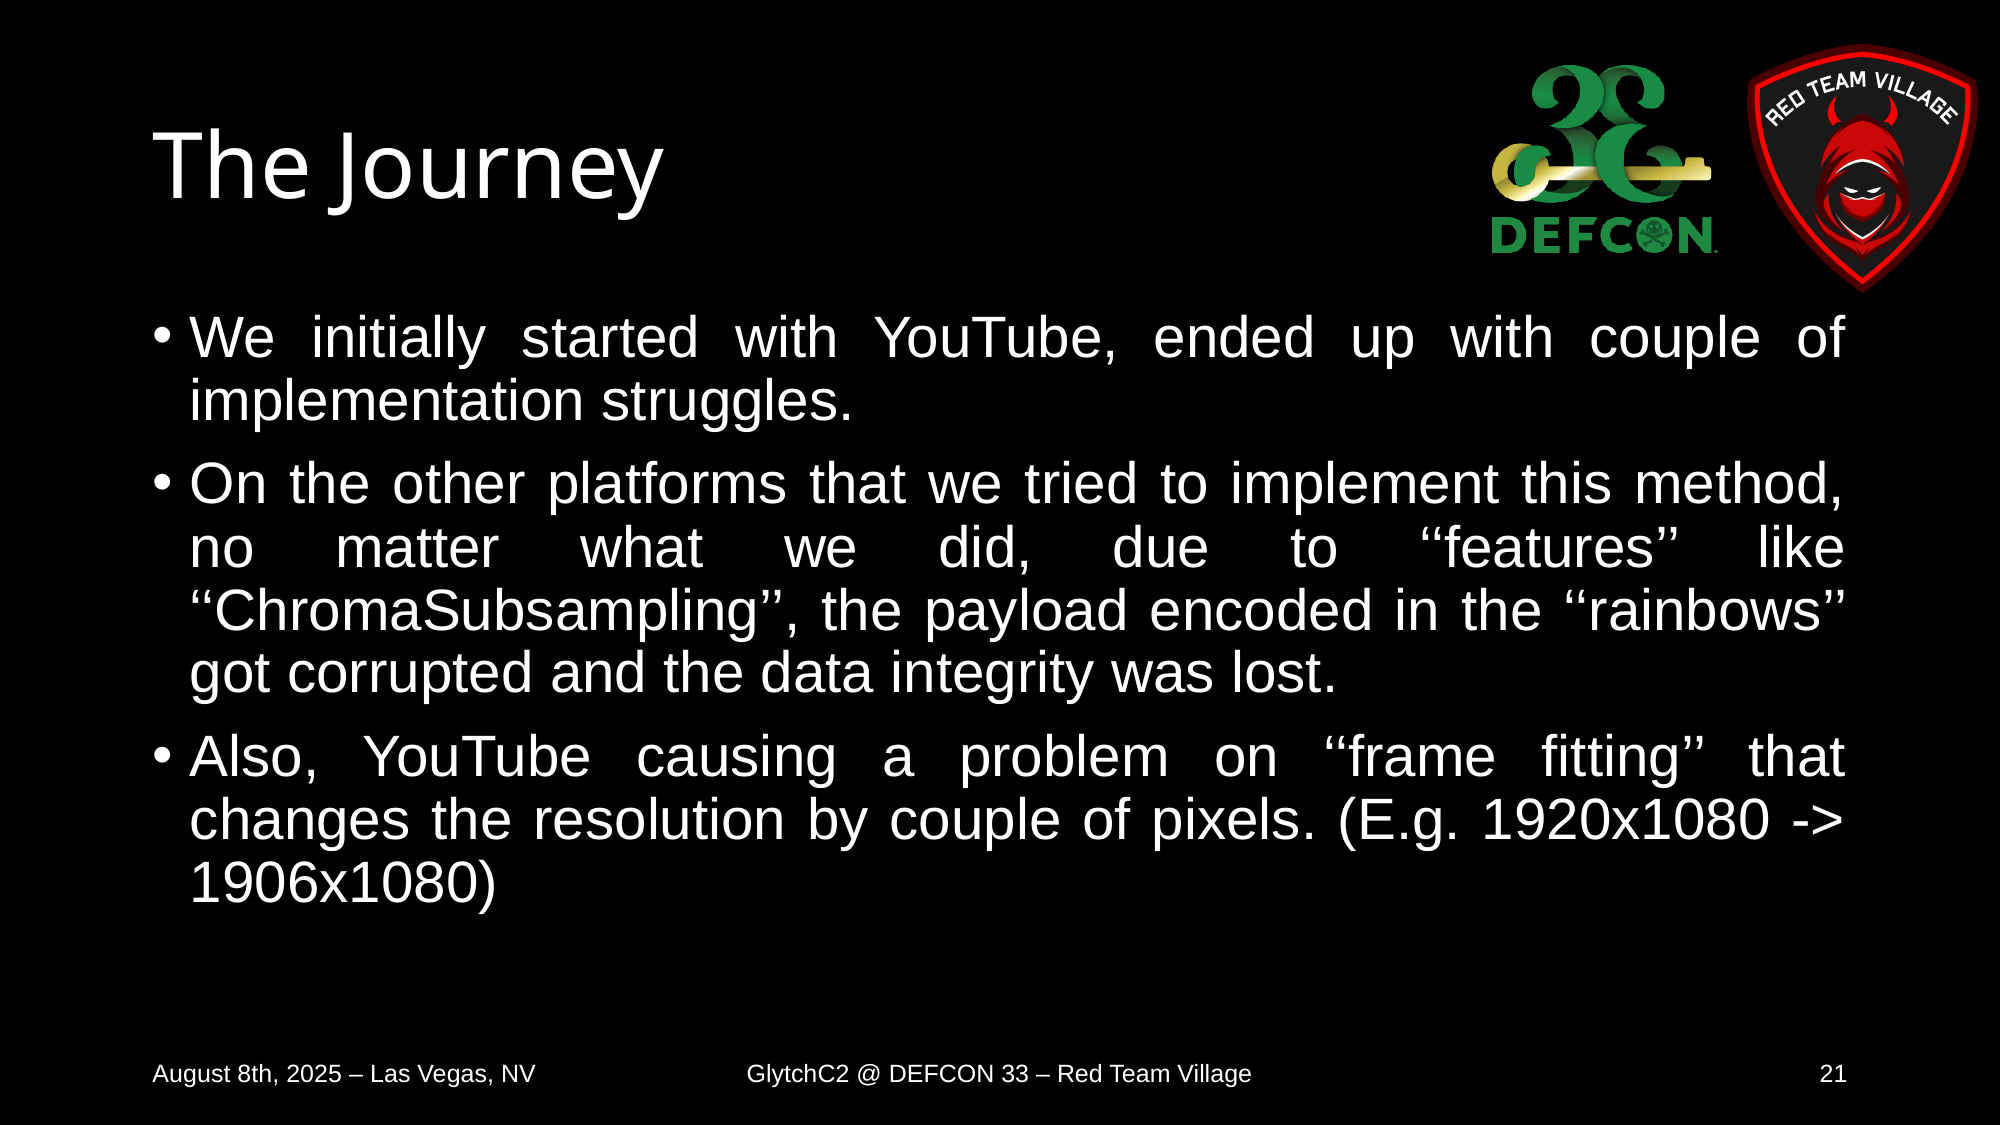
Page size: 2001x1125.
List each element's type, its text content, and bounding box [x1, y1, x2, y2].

title The Journey [137, 59, 1863, 278]
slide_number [137, 1042, 588, 1103]
picture [1675, 0, 2001, 356]
slide_number 21 [1412, 1042, 1863, 1103]
footer GlytchC2 @ DEFCON 33 – Red Team Village [662, 1042, 1338, 1103]
list We initially started with YouTube, ended up with couple of implementation struggles. On the other platforms that we tried to implement this method, no matter what we did, due to ‘‘features’’ like ‘‘ChromaSubsampling’’, the payload encoded in the ‘‘rainbows’’ got corrupted and the data integrity was lost. Also, YouTube causing a problem on ‘‘frame fitting’’ that changes the resolution by couple of pixels. (E.g. 1920x1080 -> 1906x1080) [137, 299, 1863, 1014]
